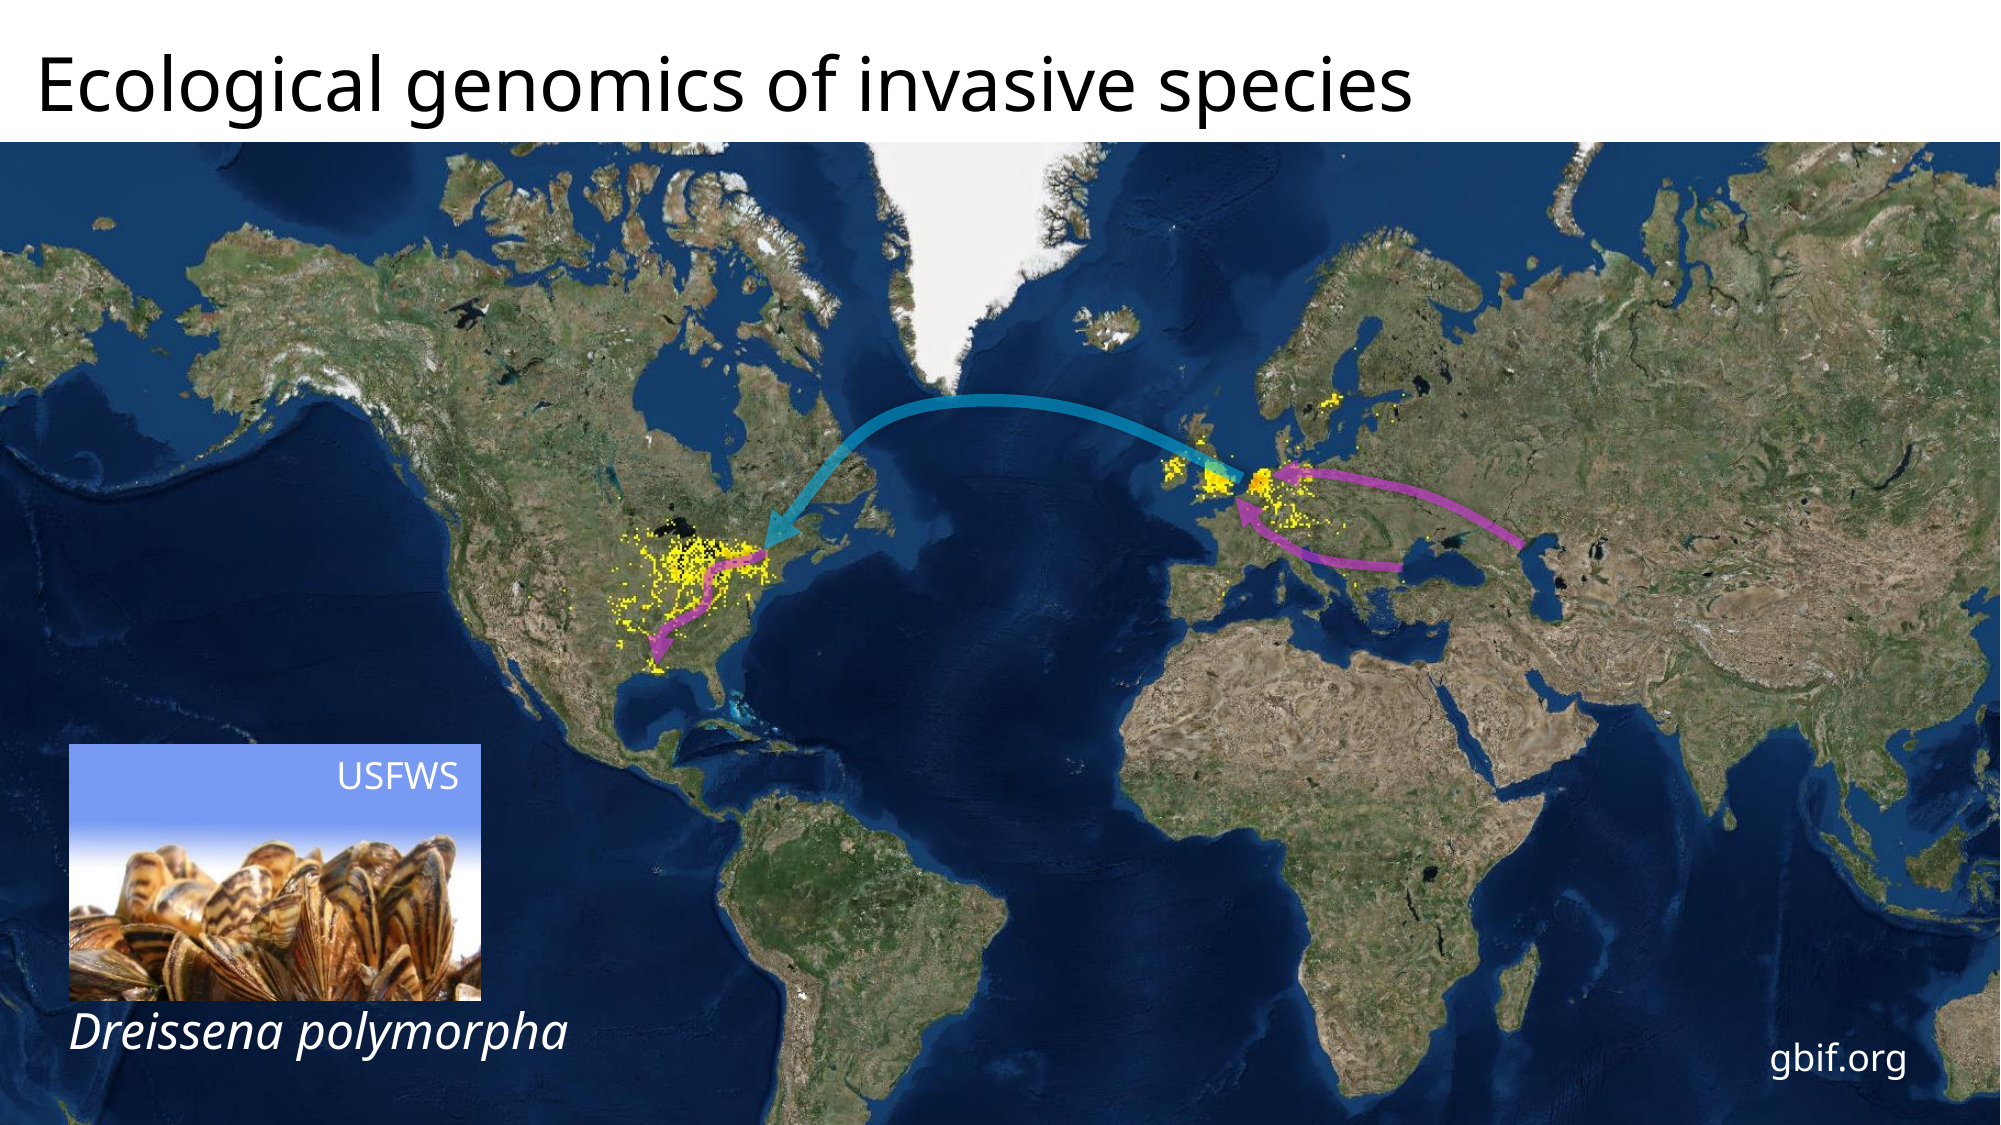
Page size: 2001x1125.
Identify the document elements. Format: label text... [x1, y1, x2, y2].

text_box Ecological genomics of invasive species [20, 19, 1858, 134]
picture [0, 141, 2000, 1125]
